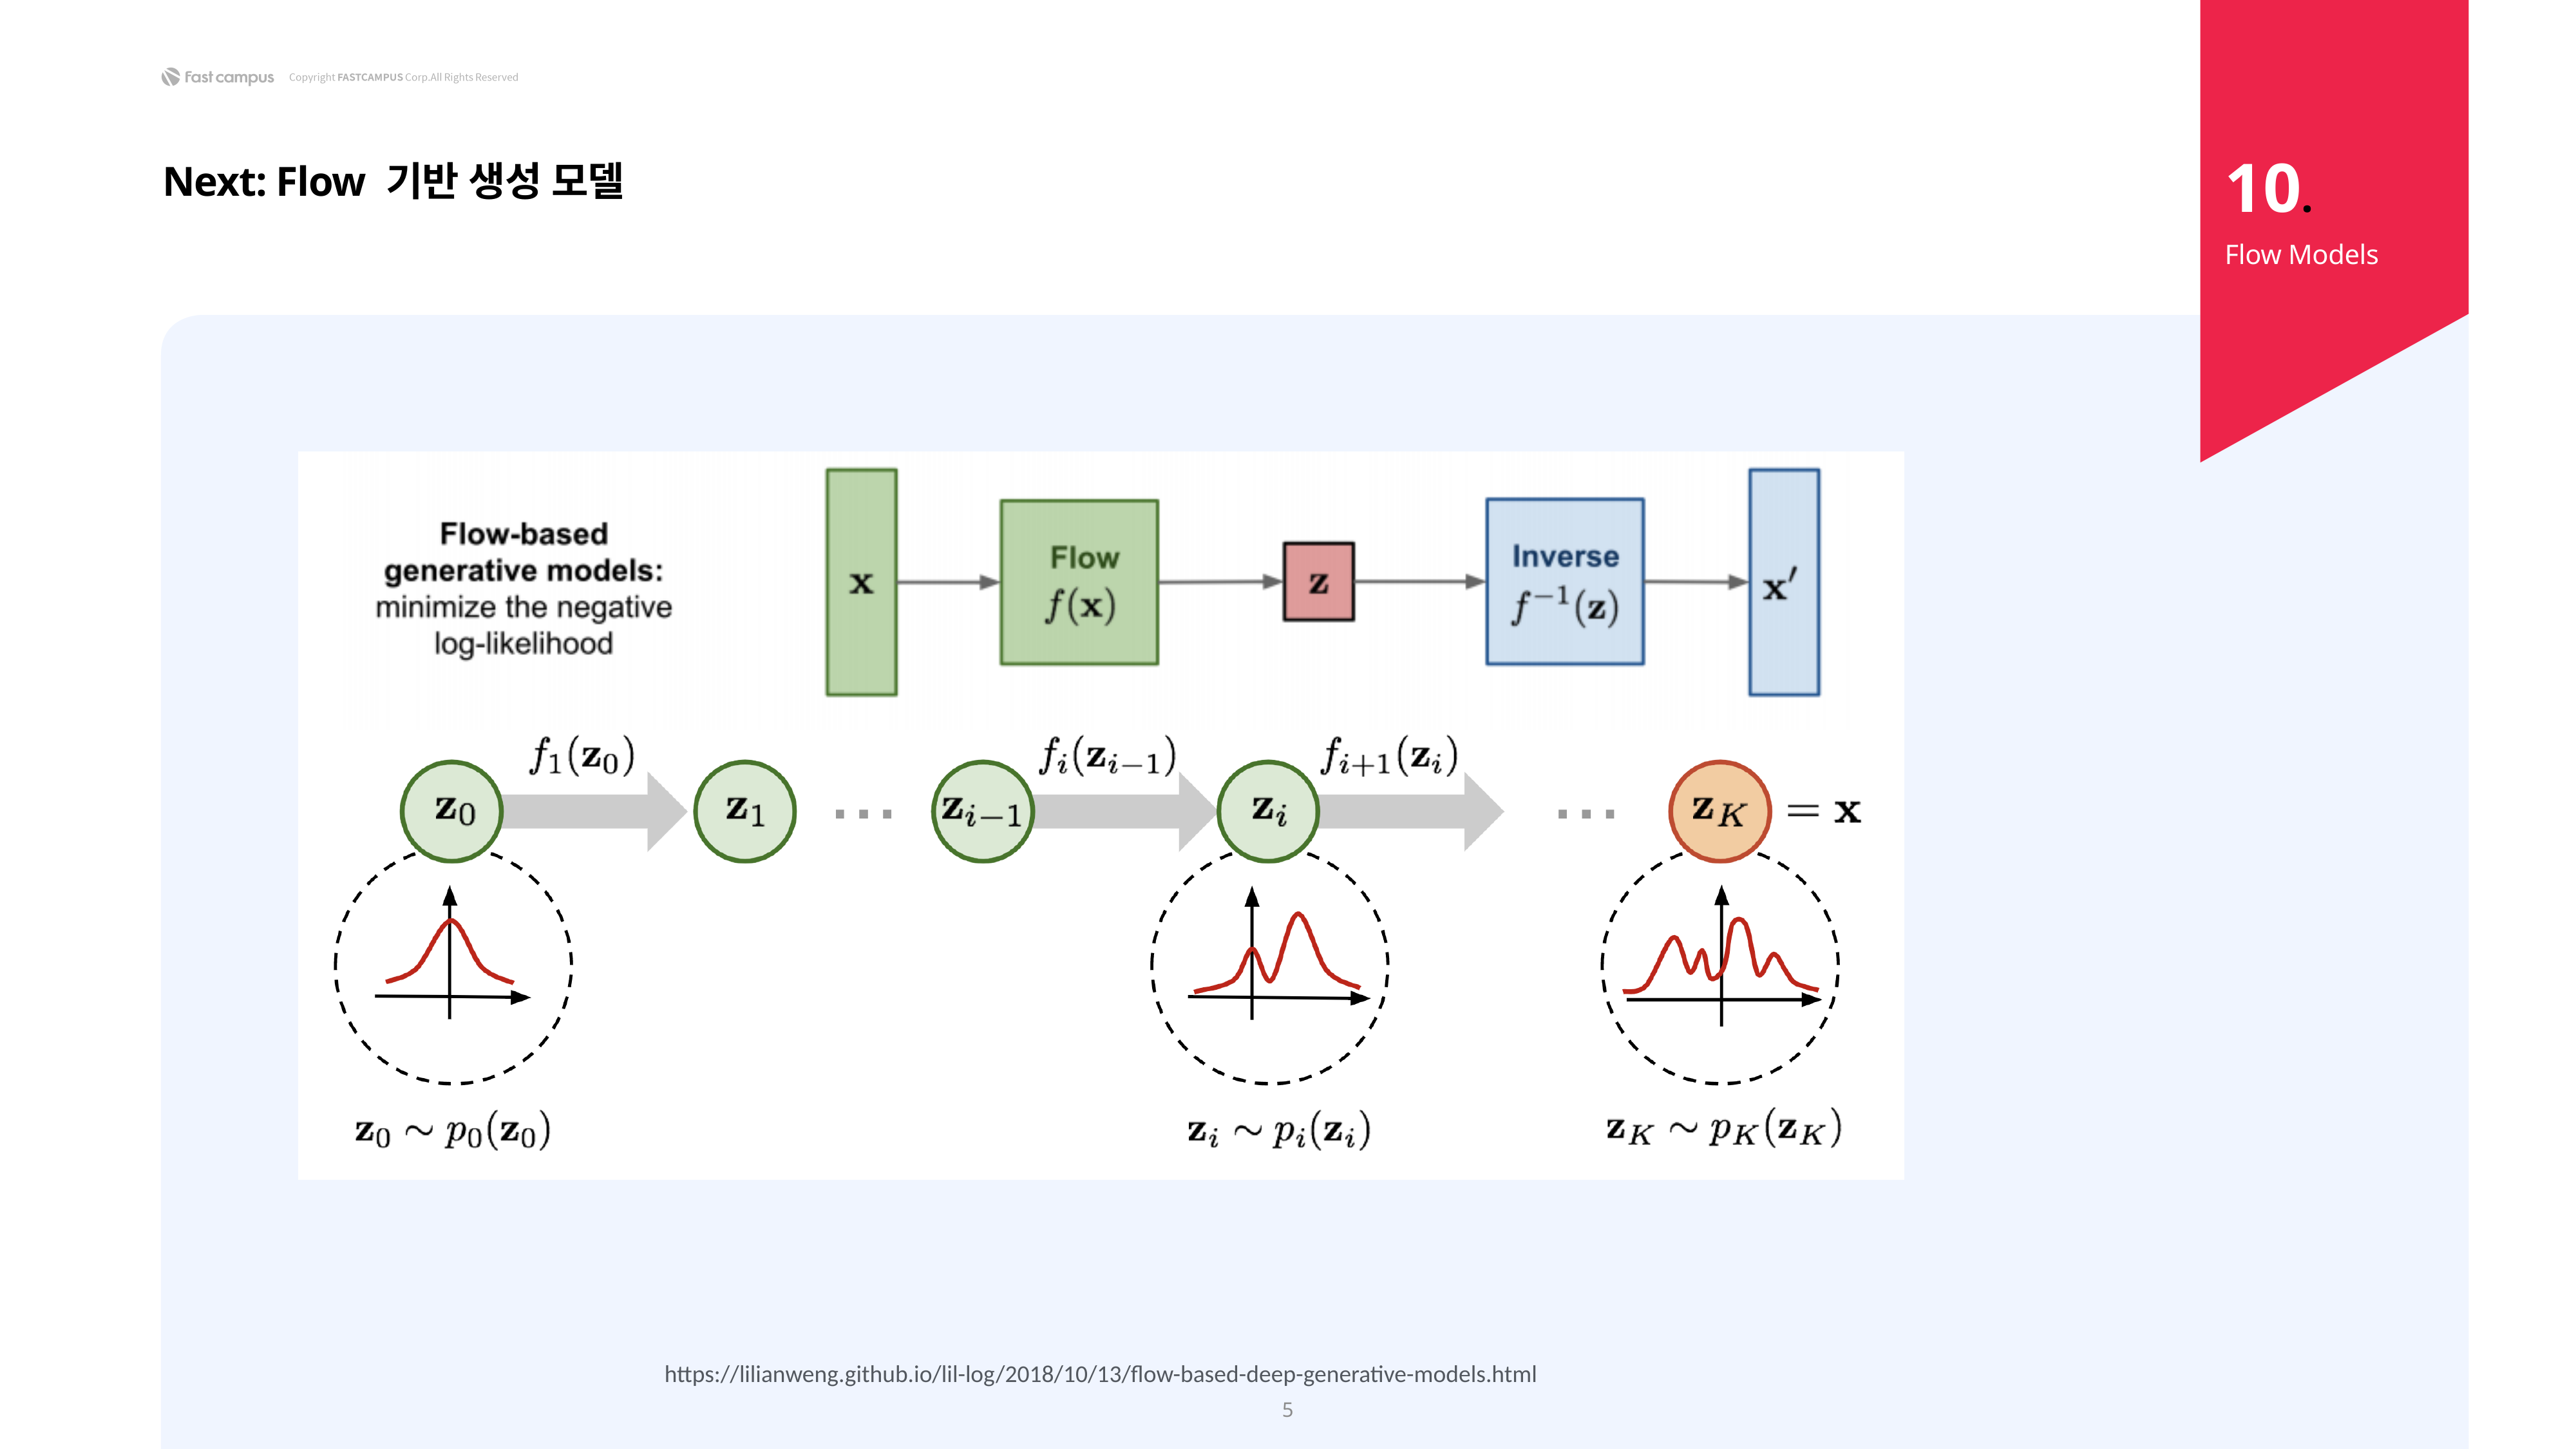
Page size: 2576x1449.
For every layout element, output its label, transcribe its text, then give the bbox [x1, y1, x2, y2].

text_box Flow Models [2200, 232, 2469, 314]
text_box 10. [2200, 148, 2469, 232]
slide_number 5 [998, 1372, 1578, 1449]
text_box Next: Flow 기반 생성 모델 [160, 154, 1904, 205]
text_box https://lilianweng.github.io/lil-log/2018/10/13/flow-based-deep-generative-models.html [655, 1353, 1548, 1392]
picture [0, 0, 2576, 1449]
